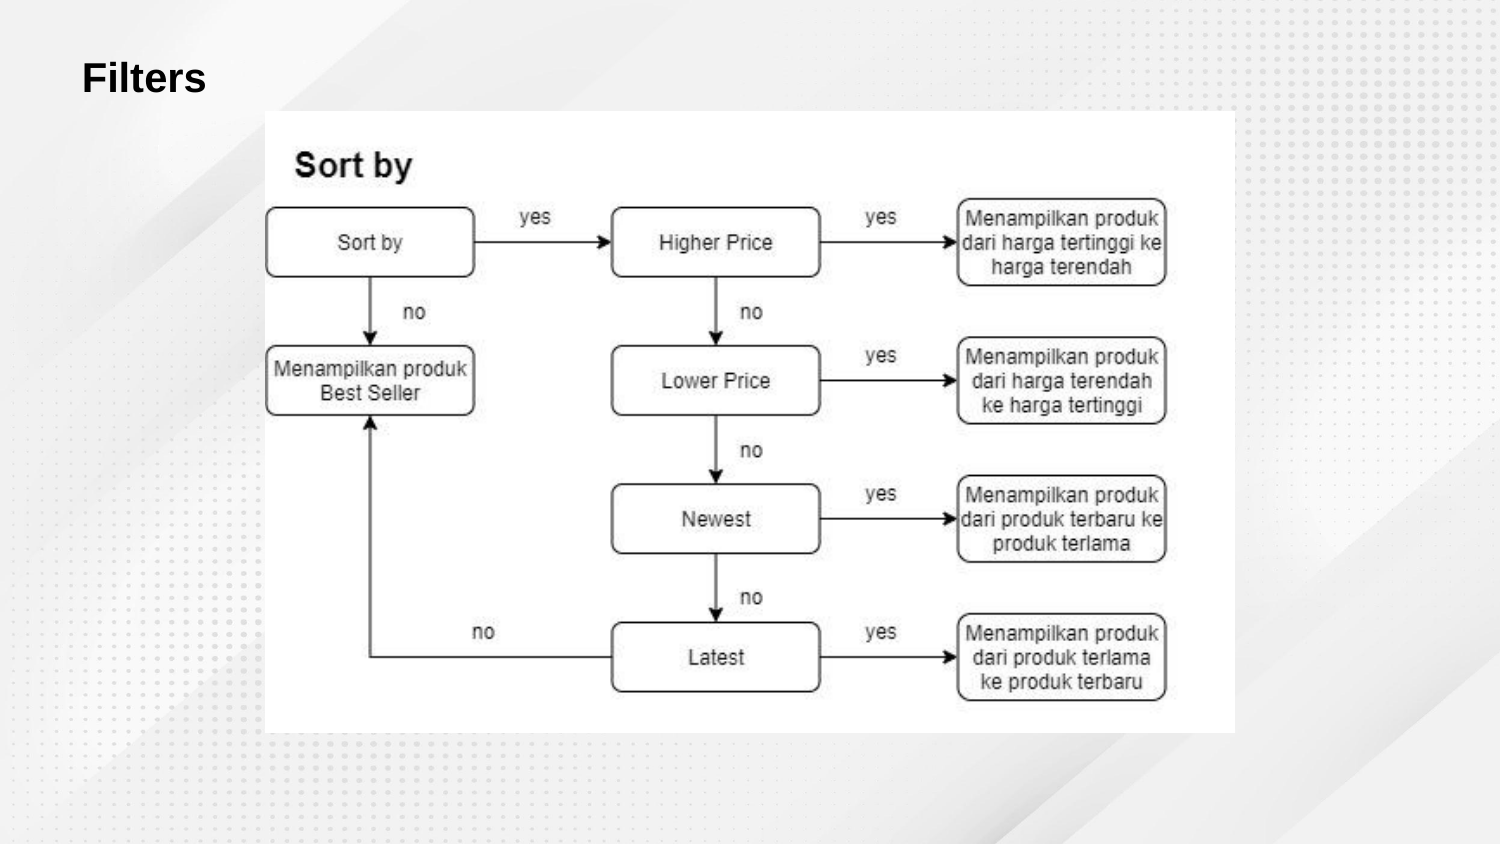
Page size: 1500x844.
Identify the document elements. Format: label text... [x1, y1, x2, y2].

picture [0, 0, 1500, 844]
text_box Filters [66, 35, 634, 116]
